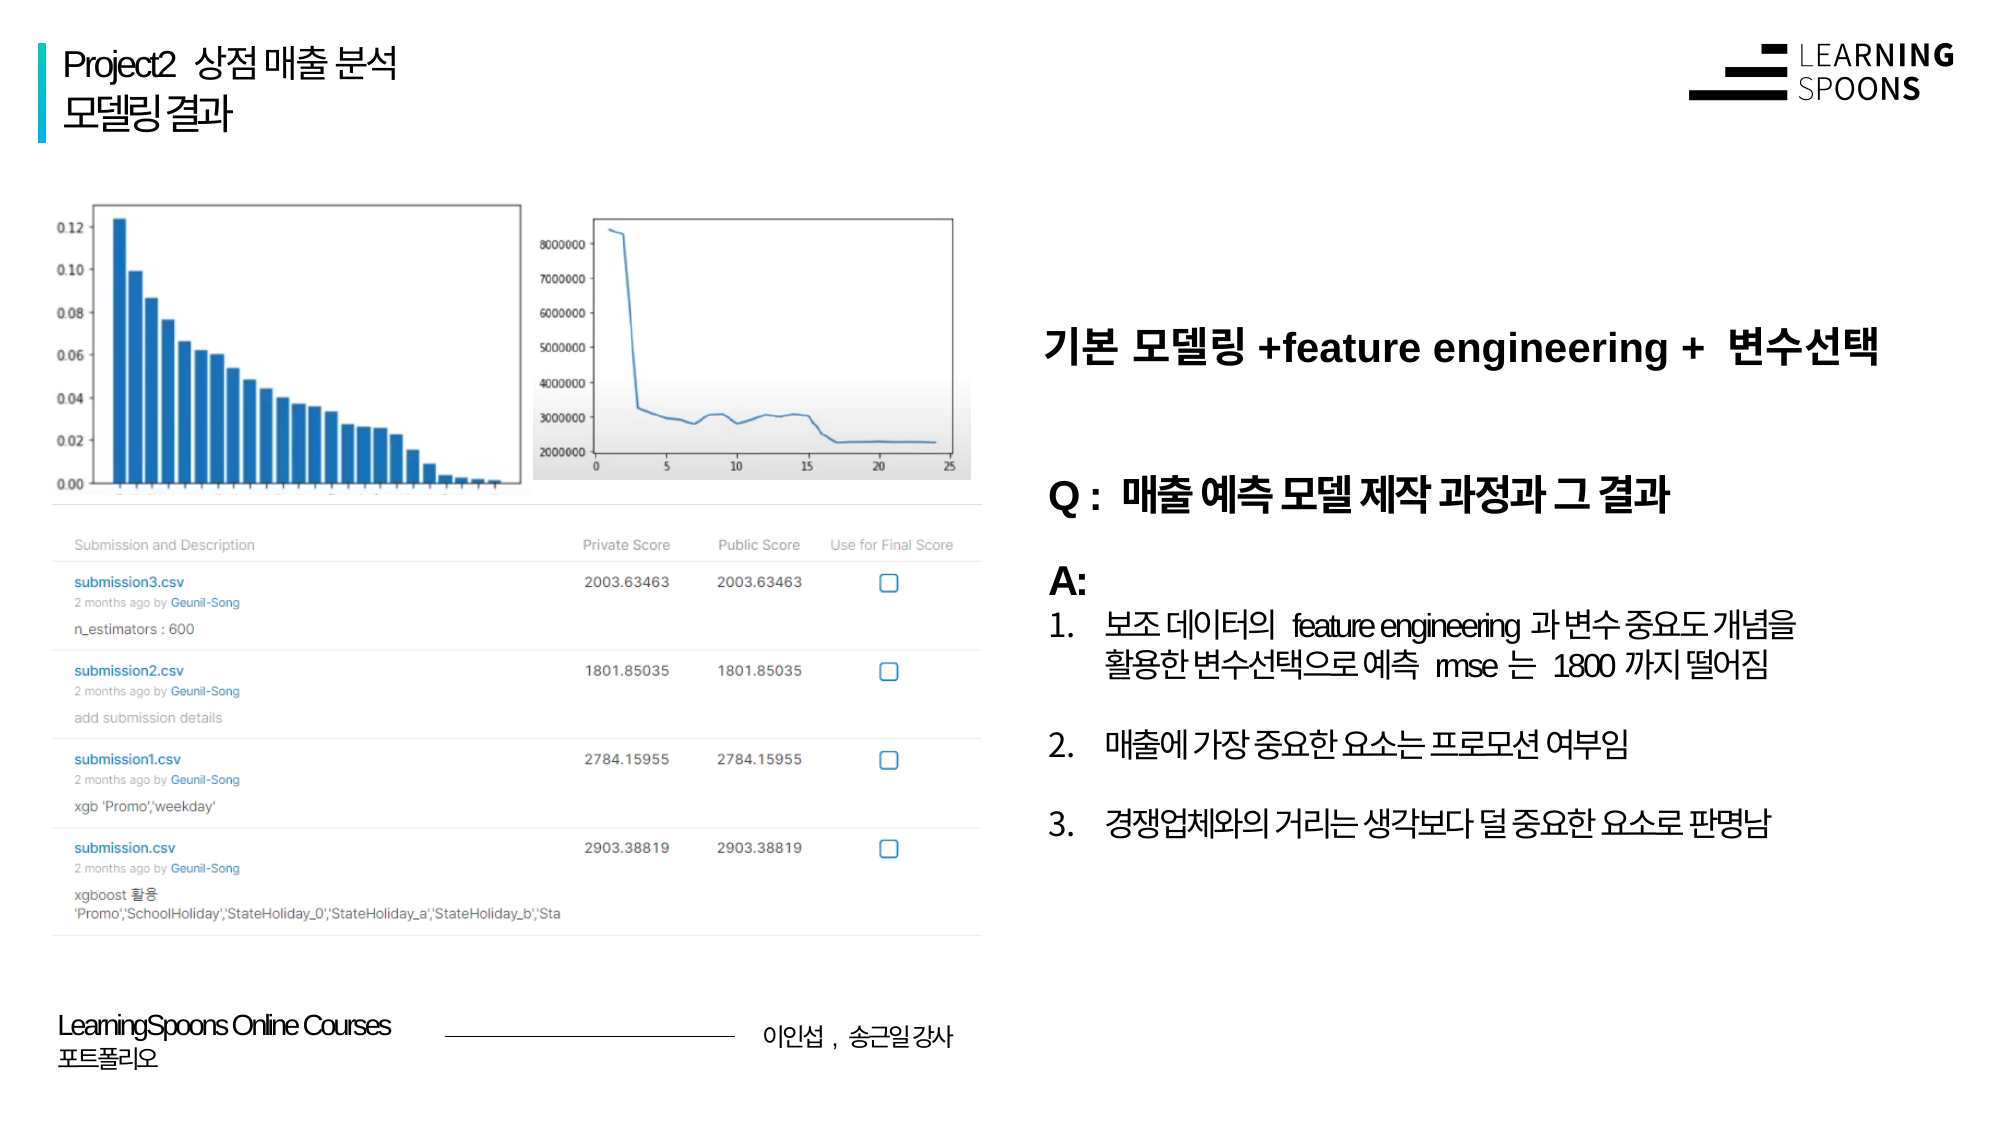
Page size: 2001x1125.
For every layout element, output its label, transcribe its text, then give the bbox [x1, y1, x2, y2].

text_box 포트폴리오 [45, 1032, 1146, 1086]
text_box Q : 매출 예측 모델 제작 과정과 그 결과 A: 보조 데이터의 feature engineering과 변수 중요도 개념을 활용한 변수선택으로 예측 rmse는 1800까지 떨어짐 매출에 가장 중요한 요소는 프로모션 여부임 경쟁업체와의 거리는 생각보다 덜 중요한 요소로 판명남 [1036, 422, 1887, 856]
text_box 모델링 결과 [50, 76, 1877, 150]
picture [52, 504, 982, 936]
text_box LearningSpoons Online Courses [45, 994, 1872, 1053]
picture [48, 194, 530, 495]
text_box Project2 상점 매출 분석 [50, 28, 897, 76]
picture [1687, 41, 1955, 102]
text_box [38, 43, 46, 143]
text_box 이인섭, 송근일 강사 [751, 1009, 1167, 1063]
picture [533, 205, 971, 480]
text_box 기본 모델링+feature engineering + 변수선택 [1031, 274, 1925, 383]
